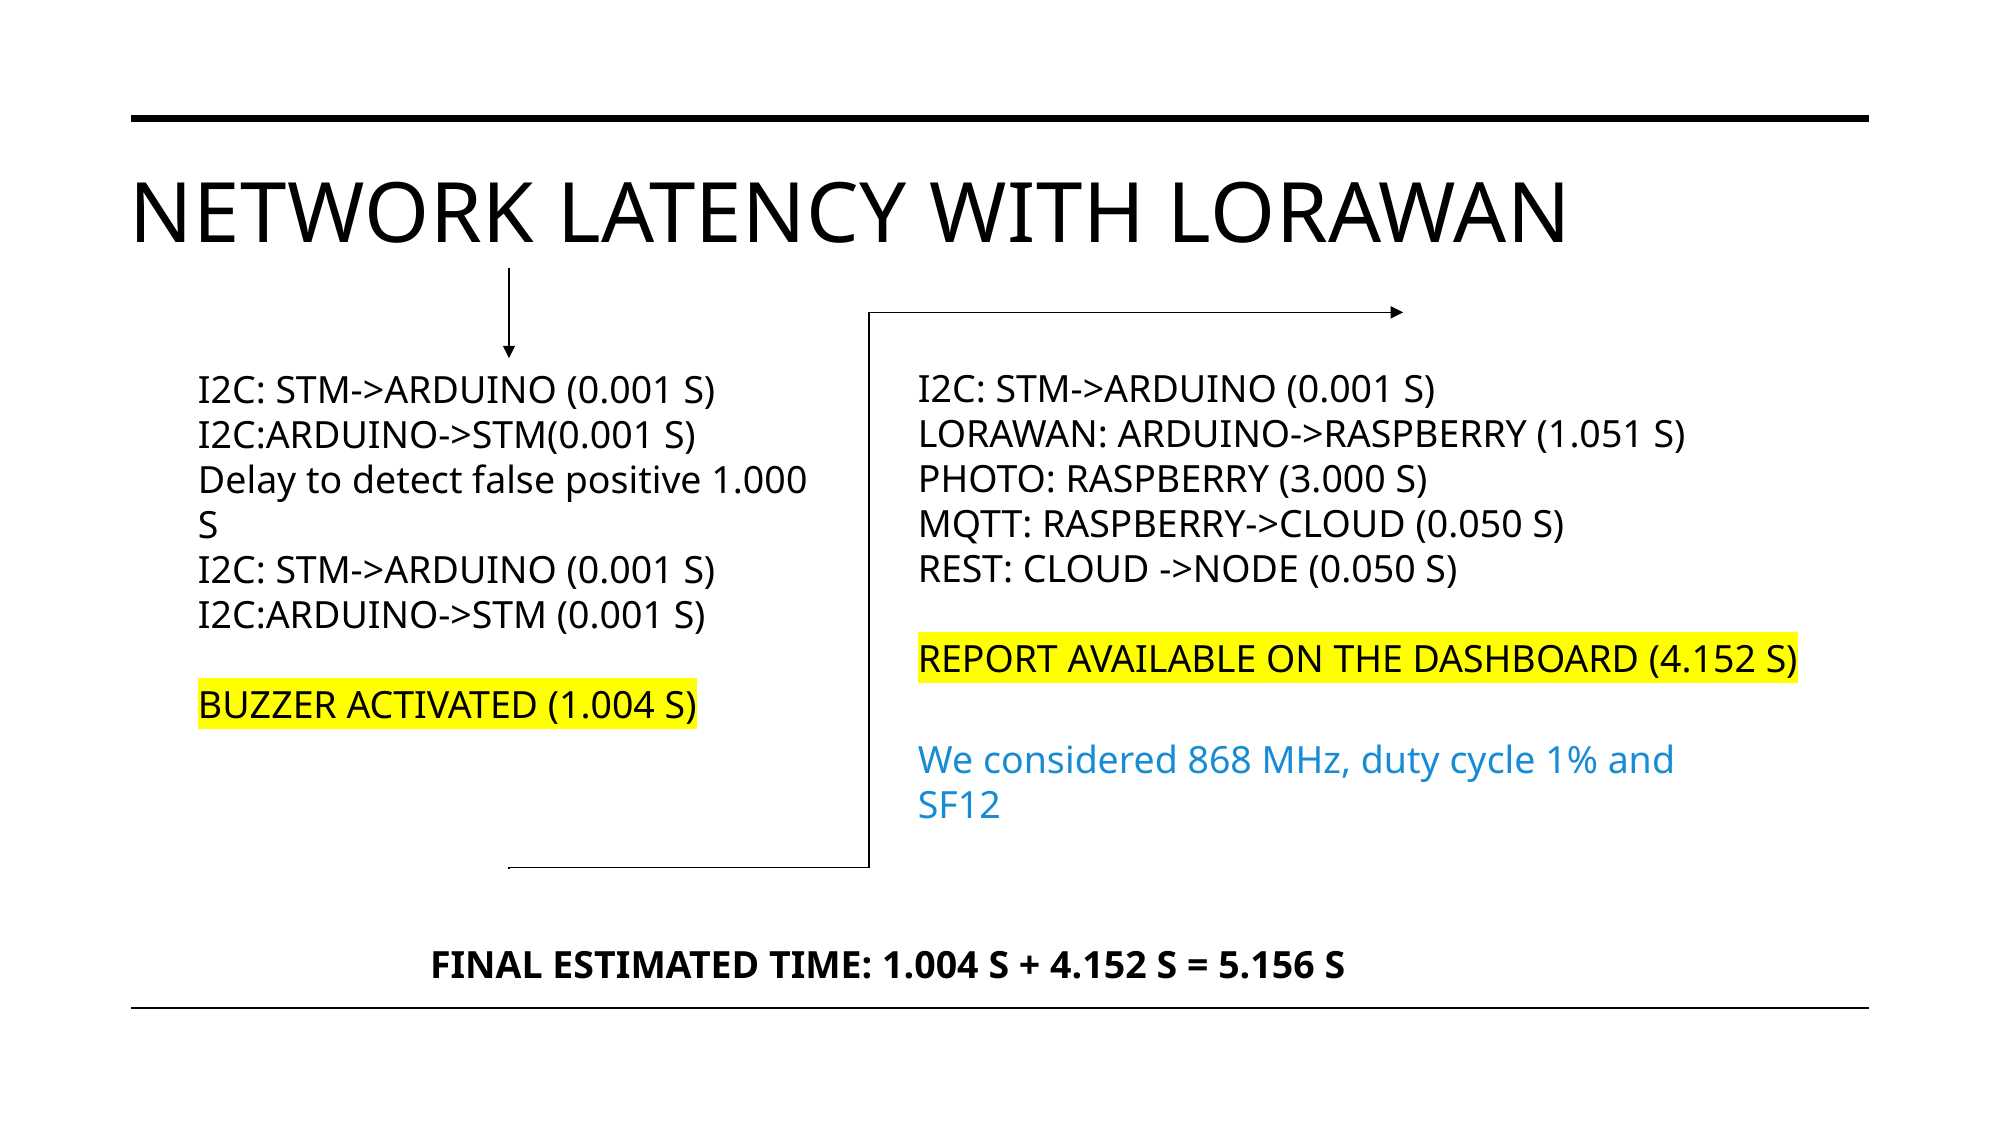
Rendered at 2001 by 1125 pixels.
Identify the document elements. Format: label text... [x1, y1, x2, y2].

text_box FINAL ESTIMATED TIME: 1.004 S + 4.152 S = 5.156 S [1214, 933, 1391, 994]
title NETWORK latency with lorawan [1214, 151, 1869, 312]
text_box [698, 122, 1214, 1018]
text_box I2C: STM->ARDUINO (0.001 S) I2C:ARDUINO->STM(0.001 S) Delay to detect false positive 1.000 S I2C: STM->ARDUINO (0.001 S) I2C:ARDUINO->STM (0.001 S) BUZZER ACTIVATED (1.004 S) [183, 358, 698, 868]
text_box FINAL ESTIMATED TIME: 1.004 S + 4.152 S = 5.156 S [415, 933, 698, 994]
title NETWORK latency with lorawan [114, 151, 698, 314]
text_box I2C: STM->ARDUINO (0.001 S) LORAWAN: ARDUINO->RASPBERRY (1.051 S) PHOTO: RASPBERRY (3.000 S) MQTT: RASPBERRY->CLOUD (0.050 S) REST: CLOUD ->NODE (0.050 S) REPORT AVAILABLE ON THE DASHBOARD (4.152 S) [1214, 312, 1904, 688]
text_box We considered 868 MHz, duty cycle 1% and SF12 [1214, 729, 1727, 834]
